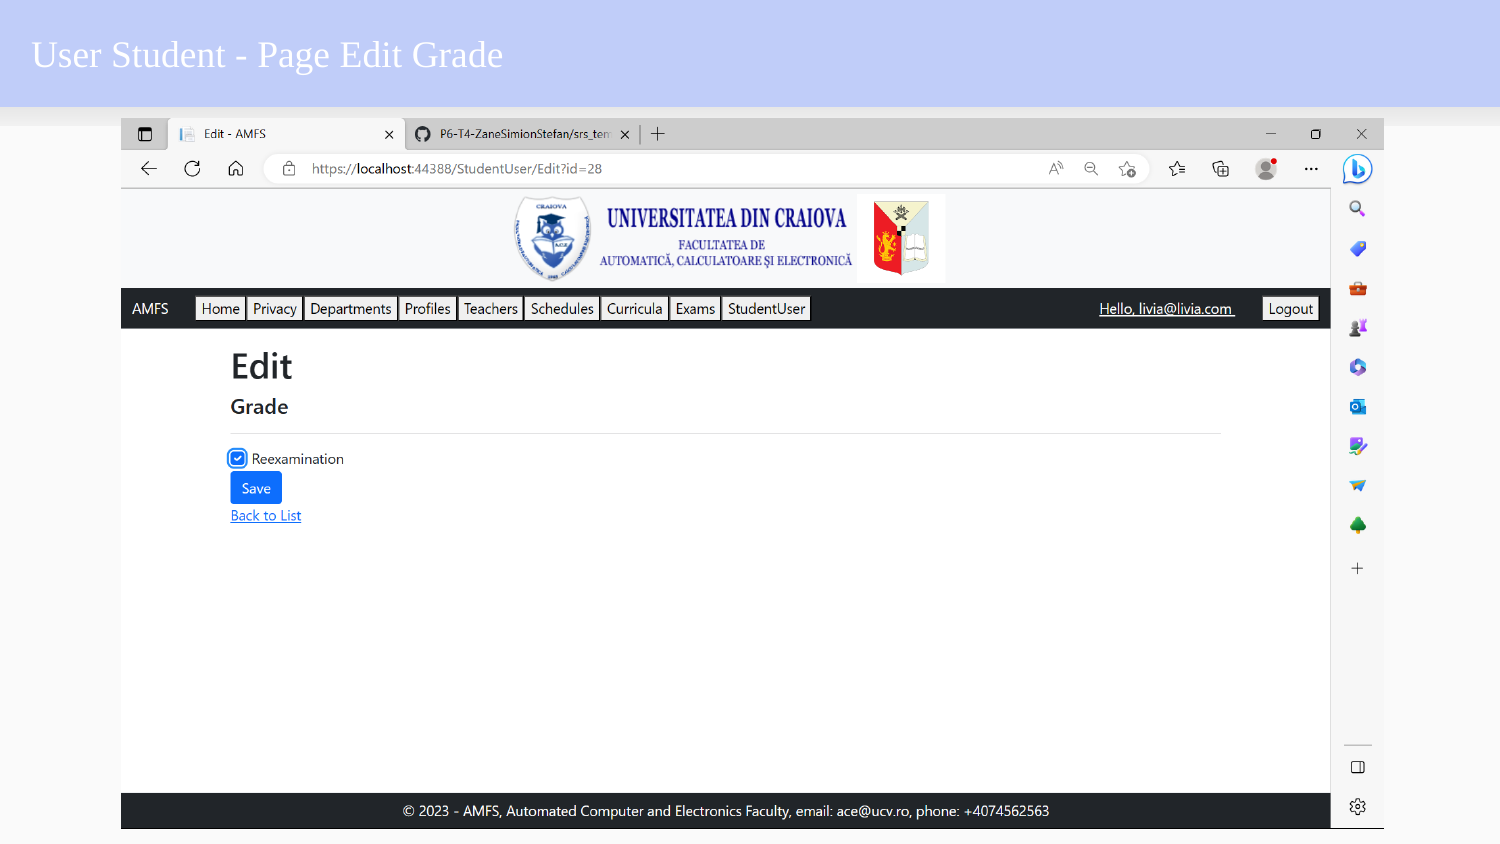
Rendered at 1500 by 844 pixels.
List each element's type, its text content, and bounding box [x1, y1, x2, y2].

title User Student - Page Edit Grade [16, 2, 1464, 102]
picture [121, 118, 1384, 829]
